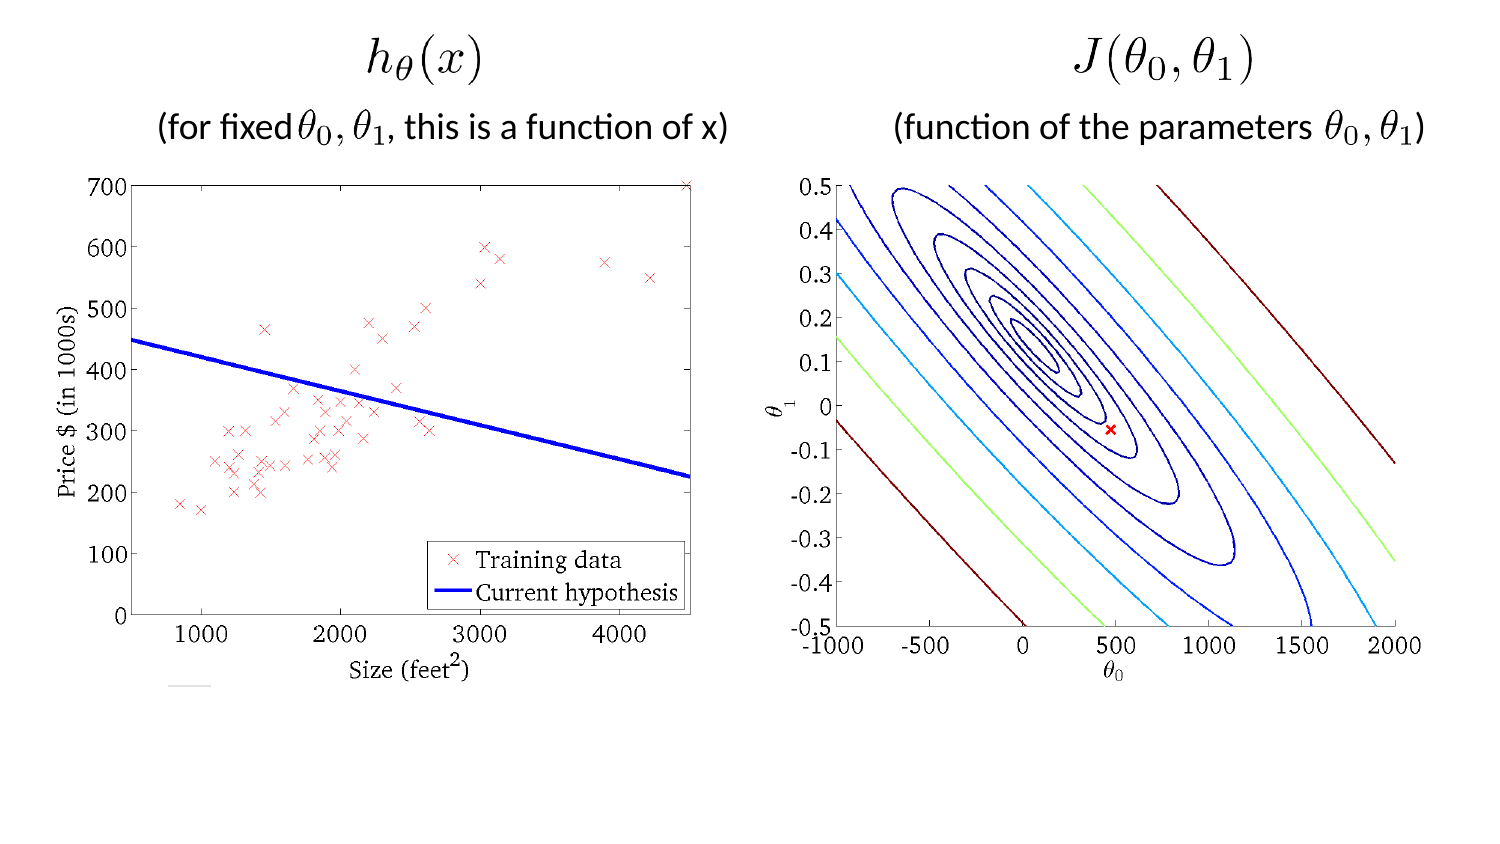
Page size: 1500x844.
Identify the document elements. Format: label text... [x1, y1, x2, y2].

picture [367, 34, 480, 85]
text_box (for fixed , this is a function of x) [141, 94, 745, 142]
picture [1074, 34, 1252, 85]
text_box (function of the parameters ) [877, 94, 1442, 142]
picture [37, 109, 1463, 687]
